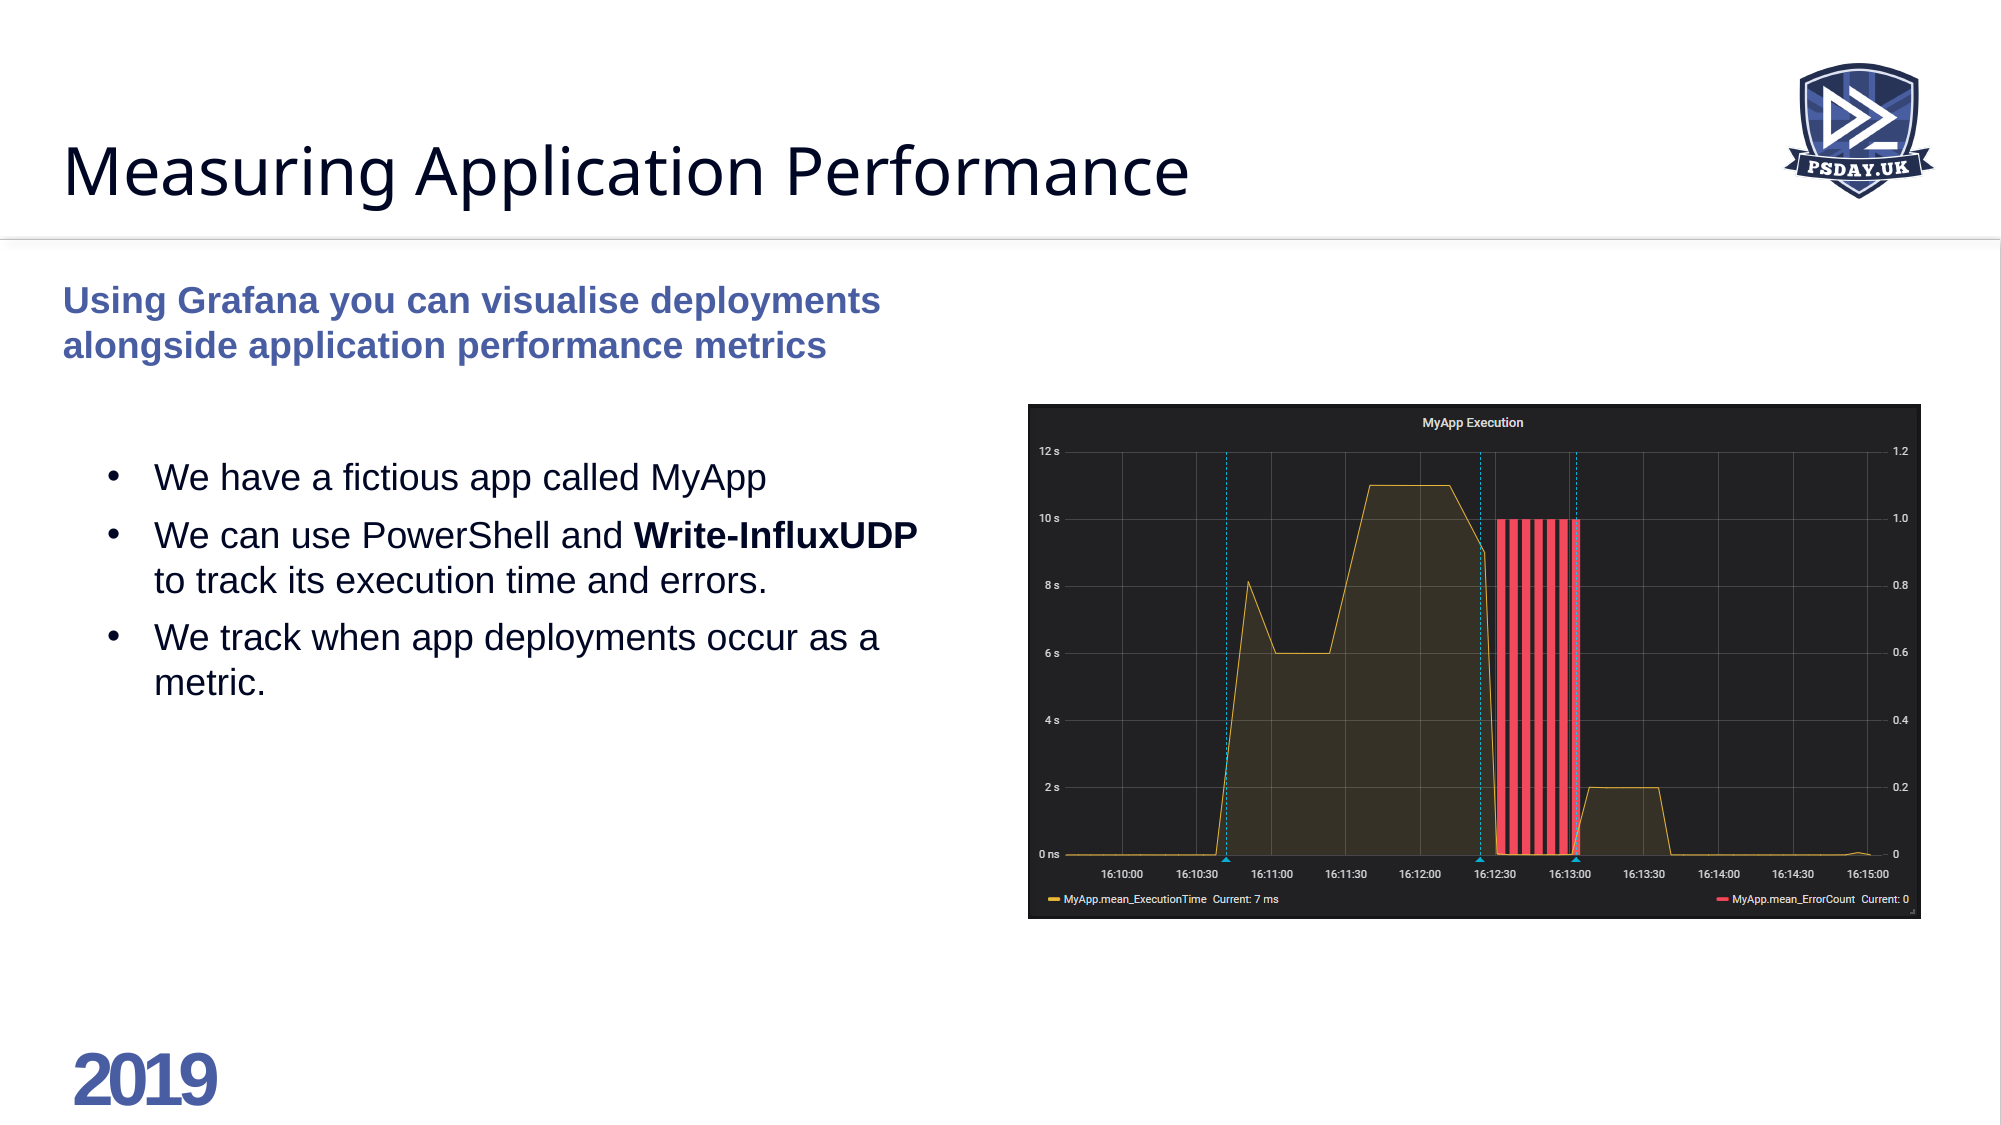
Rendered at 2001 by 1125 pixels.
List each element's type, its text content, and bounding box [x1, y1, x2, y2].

title Measuring Application Performance [62, 128, 1772, 209]
picture [1781, 53, 1937, 209]
list Using Grafana you can visualise deployments alongside application performance metrics We have a fictious app called MyApp We can use PowerShell and Write-InfluxUDP to track its execution time and errors. We track when app deployments occur as a metric. [62, 276, 956, 1016]
picture [1027, 404, 1921, 919]
